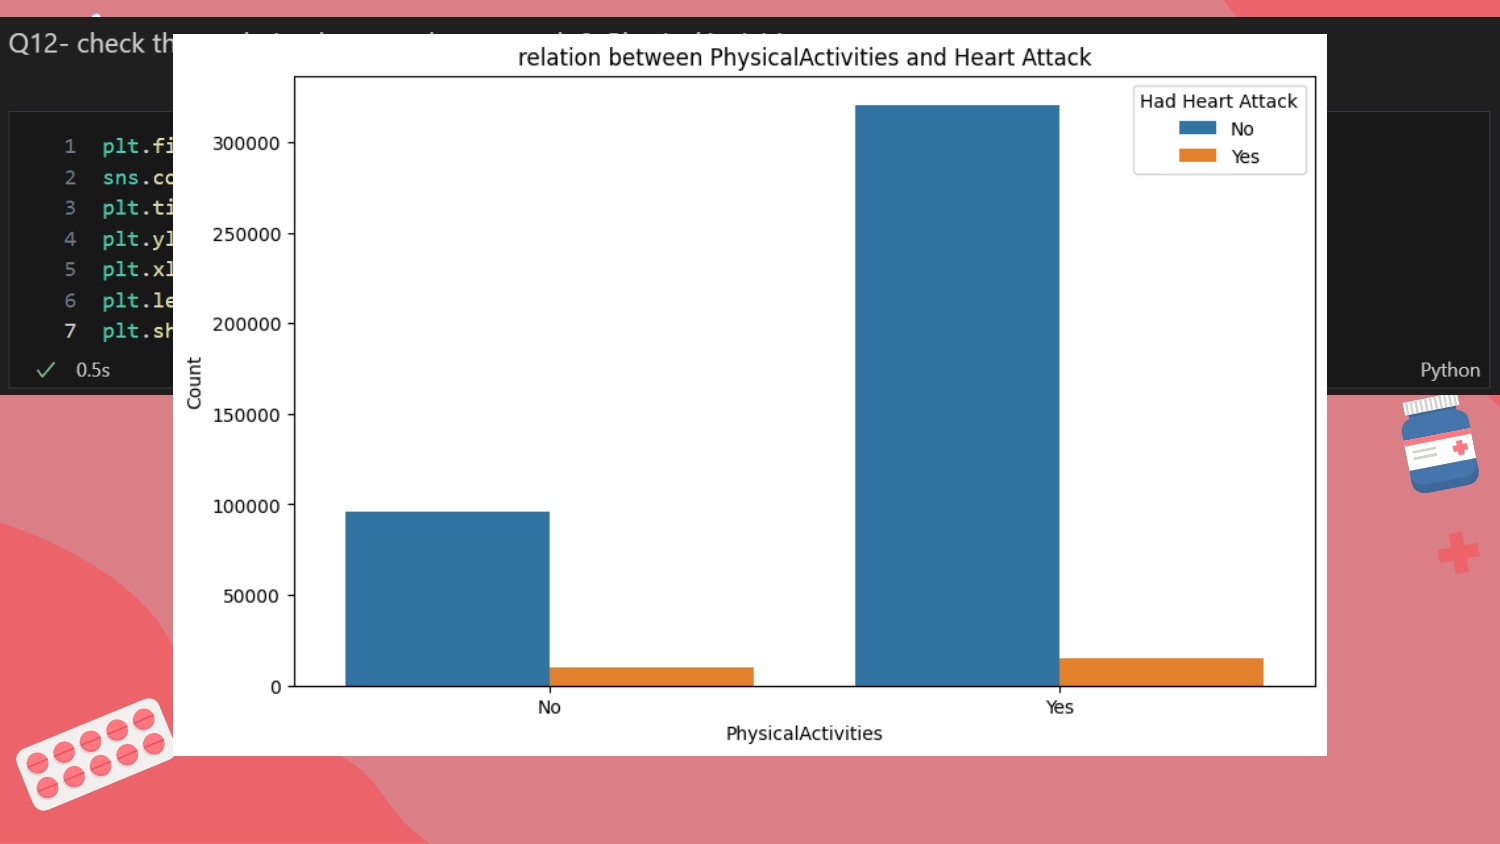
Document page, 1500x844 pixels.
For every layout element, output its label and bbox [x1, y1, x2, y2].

picture [0, 17, 1500, 756]
